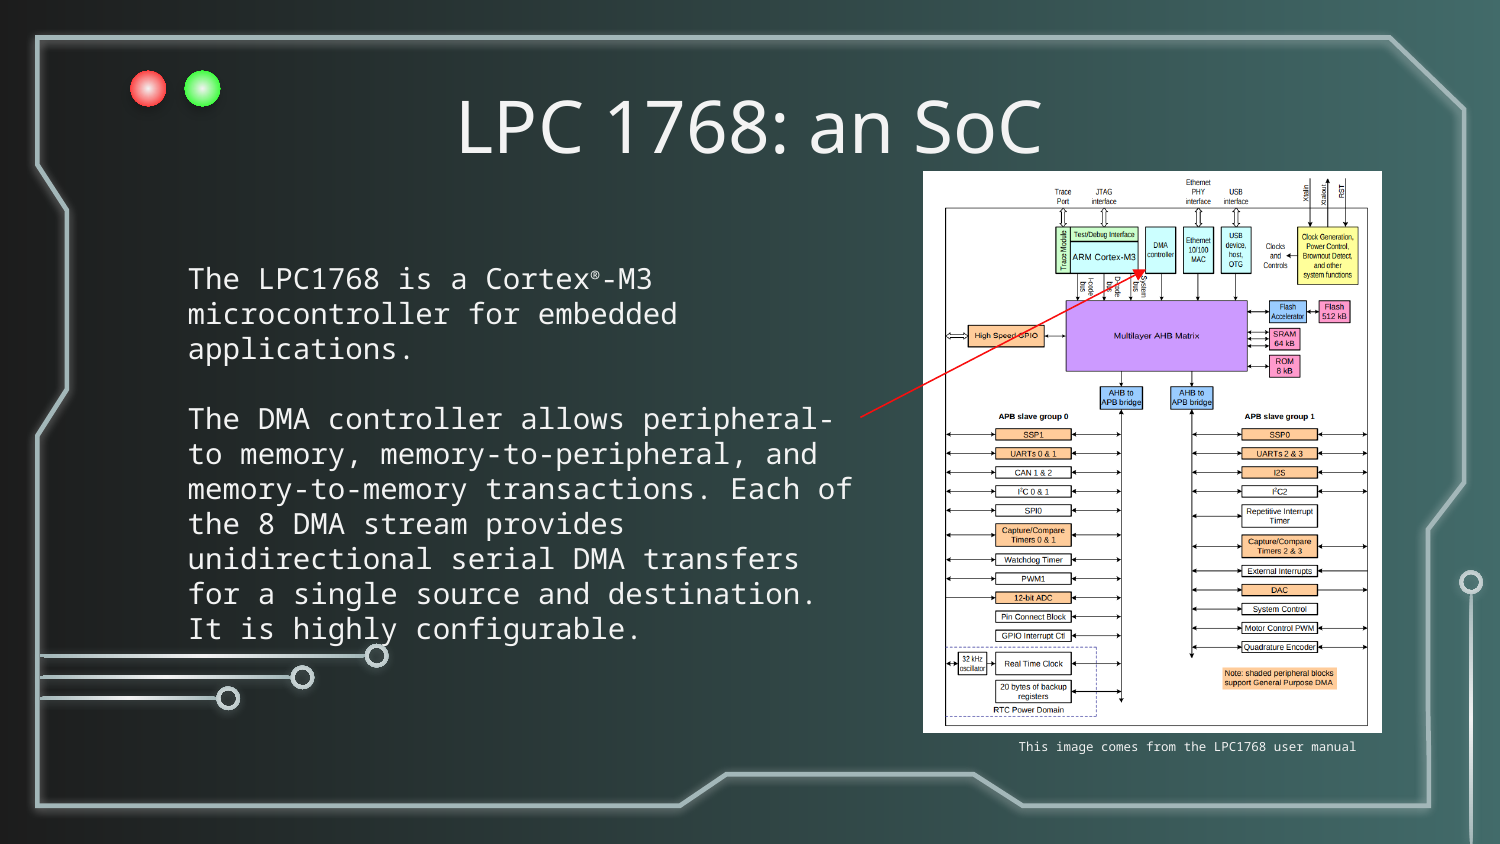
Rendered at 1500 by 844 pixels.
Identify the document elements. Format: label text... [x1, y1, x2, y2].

text_box This image comes from the LPC1768 user manual [1003, 723, 1438, 808]
picture [922, 170, 1382, 733]
text_box [184, 70, 221, 107]
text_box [860, 269, 1147, 418]
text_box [39, 643, 389, 711]
title LPC 1768: an SoC [118, 88, 1382, 160]
list The LPC1768 is a Cortex®-M3 microcontroller for embedded applications. The DMA controller allows peripheral-to memory, memory-to-peripheral, and memory-to-memory transactions. Each of the 8 DMA stream provides unidirectional serial DMA transfers for a single source and destination. It is highly configurable. [172, 245, 879, 599]
text_box [130, 70, 166, 107]
